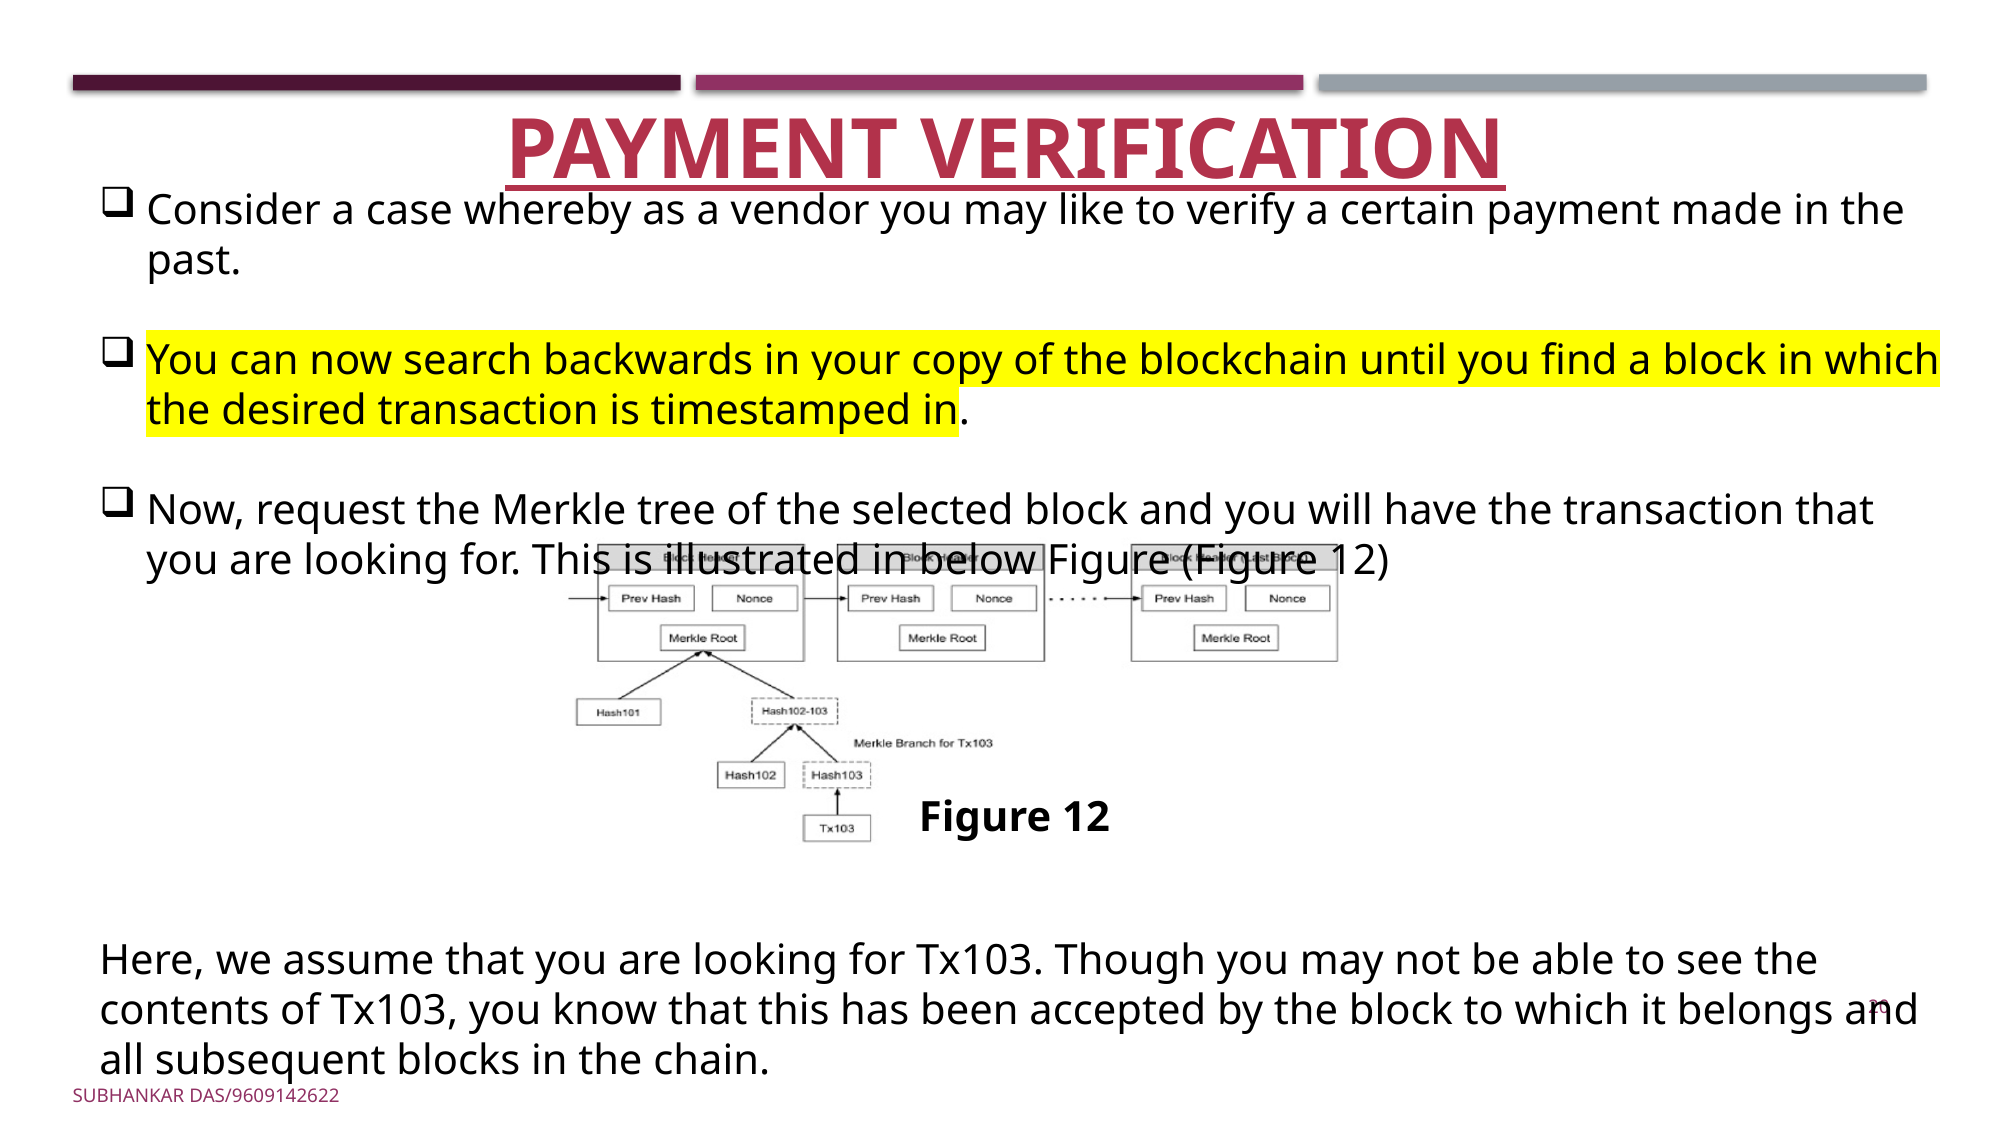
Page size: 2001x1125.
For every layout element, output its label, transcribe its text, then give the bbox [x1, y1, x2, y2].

slide_number 20 [1732, 977, 1905, 1037]
text_box PAYMENT VERIFICATION [490, 87, 1718, 203]
text_box Consider a case whereby as a vendor you may like to verify a certain payment made in the past. You can now search backwards in your copy of the blockchain until you find a block in which the desired transaction is timestamped in. Now, request the Merkle tree of the selected block and you will have the transaction that you are looking for. This is illustrated in below Figure (Figure 12) Here, we assume that you are looking for Tx103. Though you may not be able to see the contents of Tx103, you know that this has been accepted by the block to which it belongs and all subsequent blocks in the chain. [84, 30, 1956, 1091]
footer Subhankar Das/9609142622 [57, 1065, 1193, 1125]
picture [518, 504, 1369, 879]
